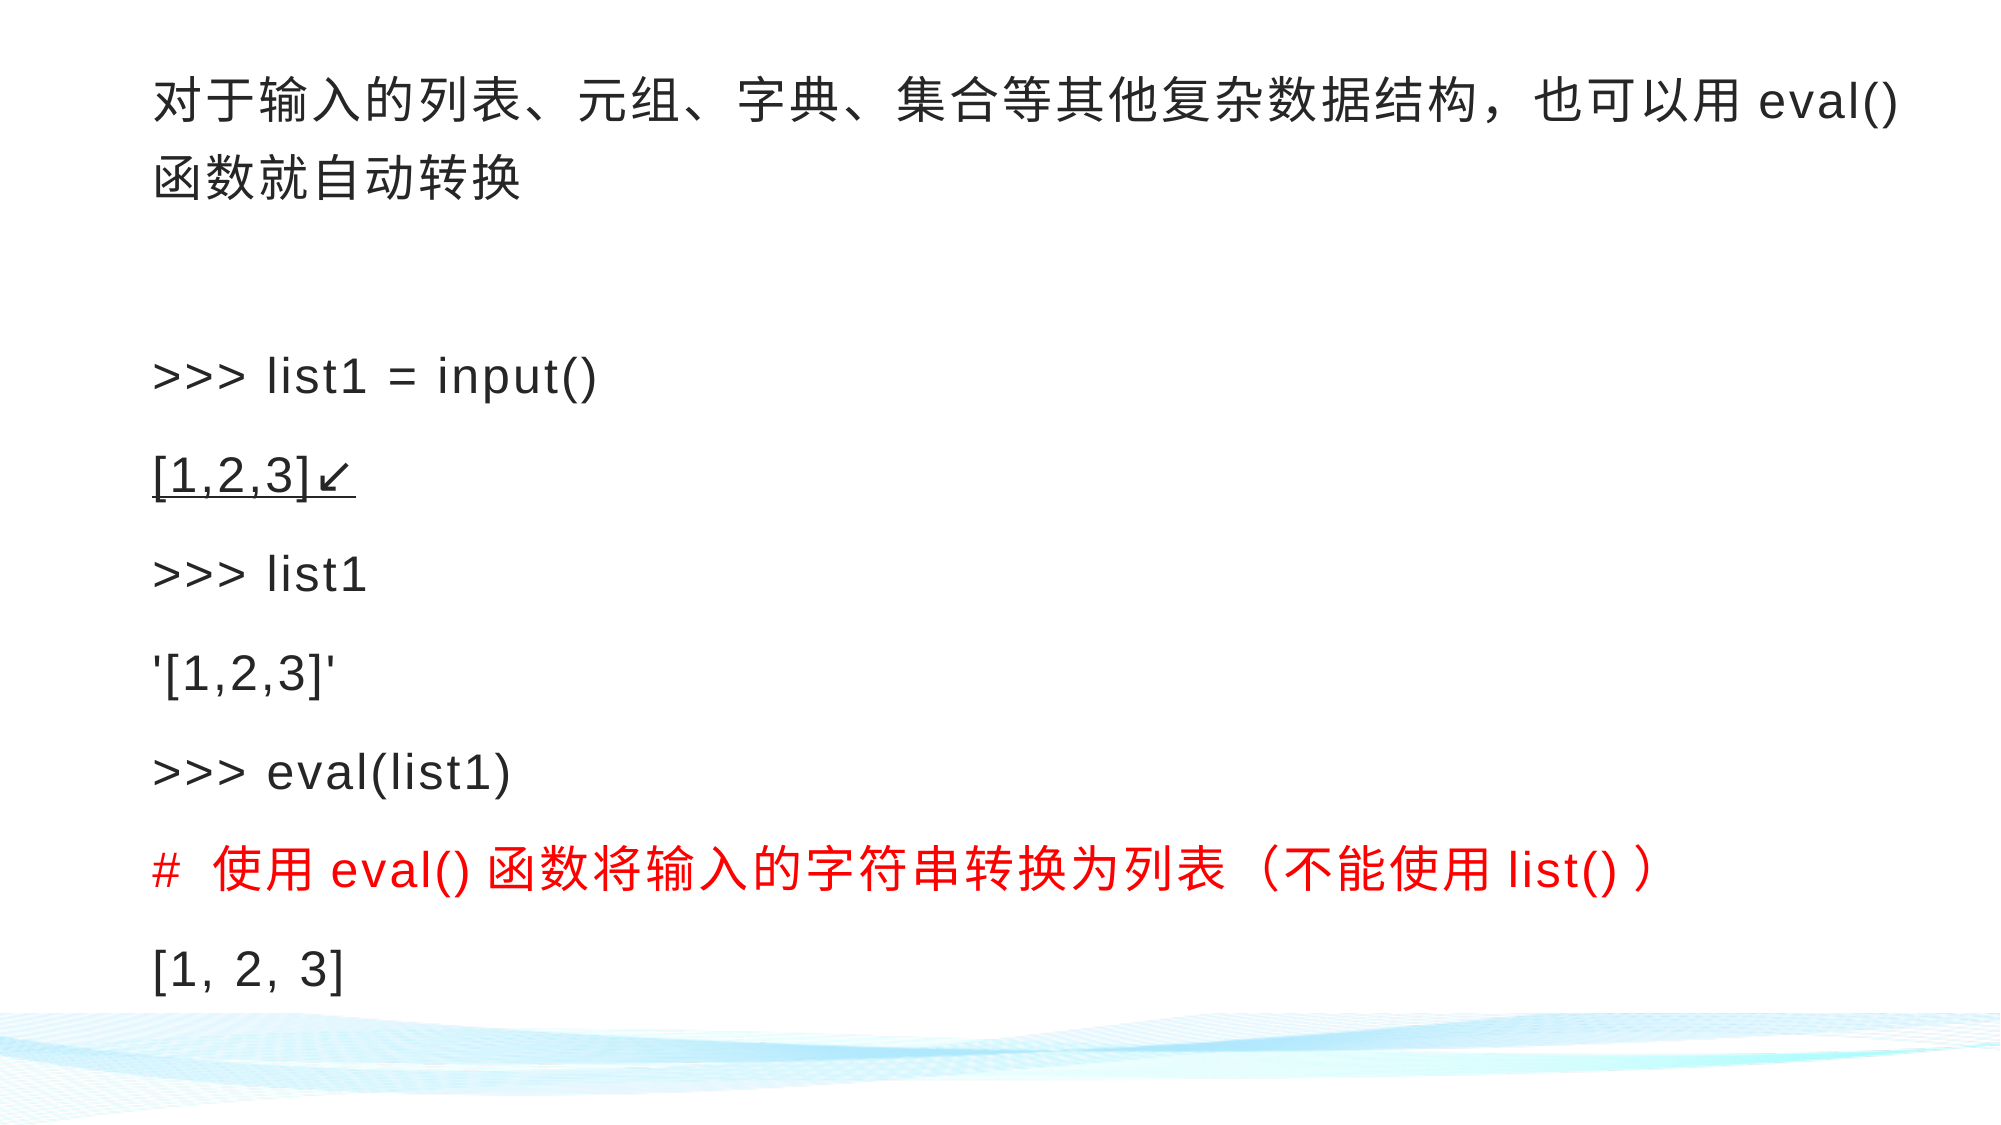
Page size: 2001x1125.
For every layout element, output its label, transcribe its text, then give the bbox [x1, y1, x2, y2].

picture [0, 1013, 2000, 1125]
list 对于输入的列表、元组、字典、集合等其他复杂数据结构，也可以用eval()函数就自动转换 >>> list1 = input() [1,2,3]↙ >>> list1 '[1,2,3]' >>> eval(list1) # 使用eval()函数将输入的字符串转换为列表（不能使用list()） [1, 2, 3] [137, 42, 1948, 1089]
